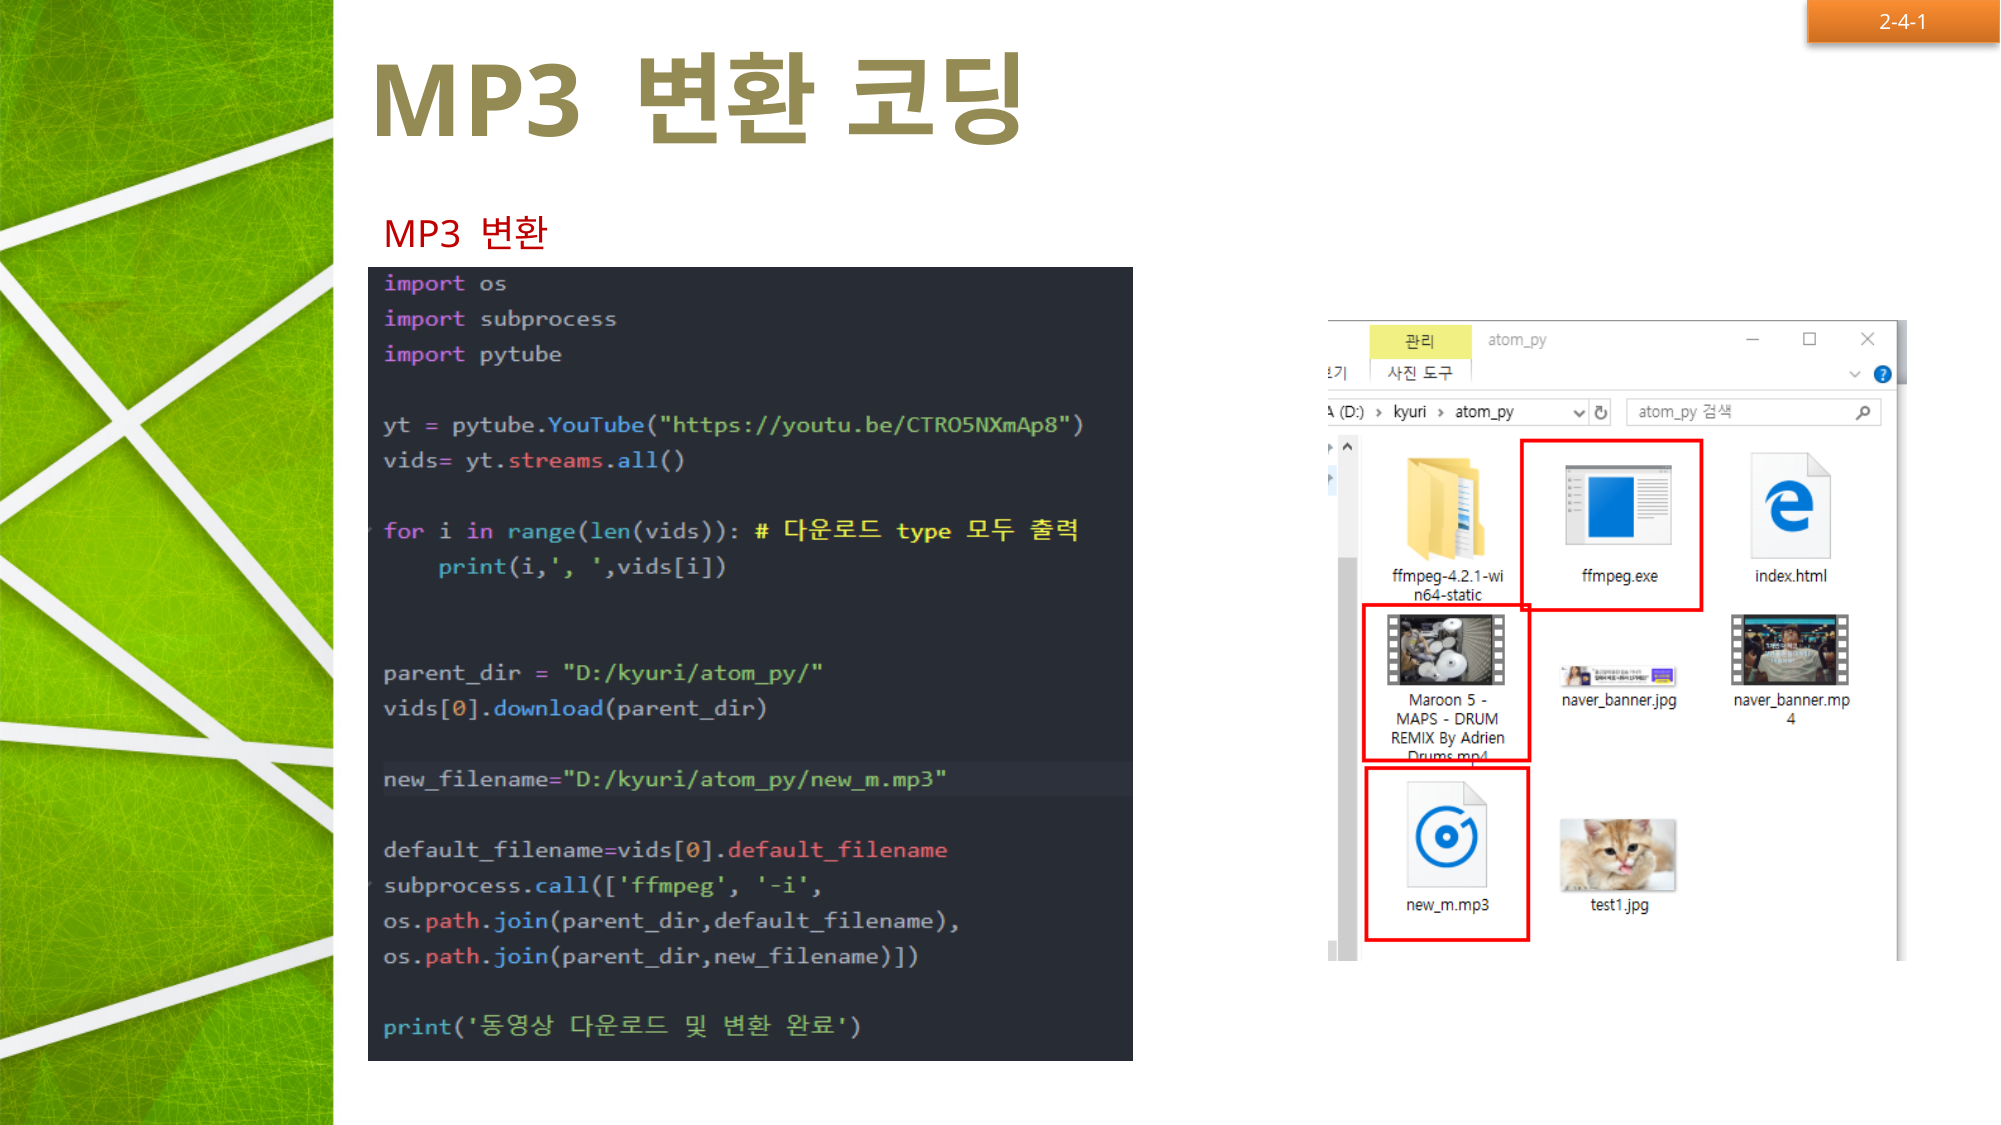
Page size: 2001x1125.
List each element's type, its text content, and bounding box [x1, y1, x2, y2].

title MP3 변환 코딩 [354, 0, 2000, 194]
text_box 2-4-1 [1807, 0, 2000, 43]
picture [0, 0, 2001, 1125]
text_box MP3 변환 [368, 202, 564, 262]
